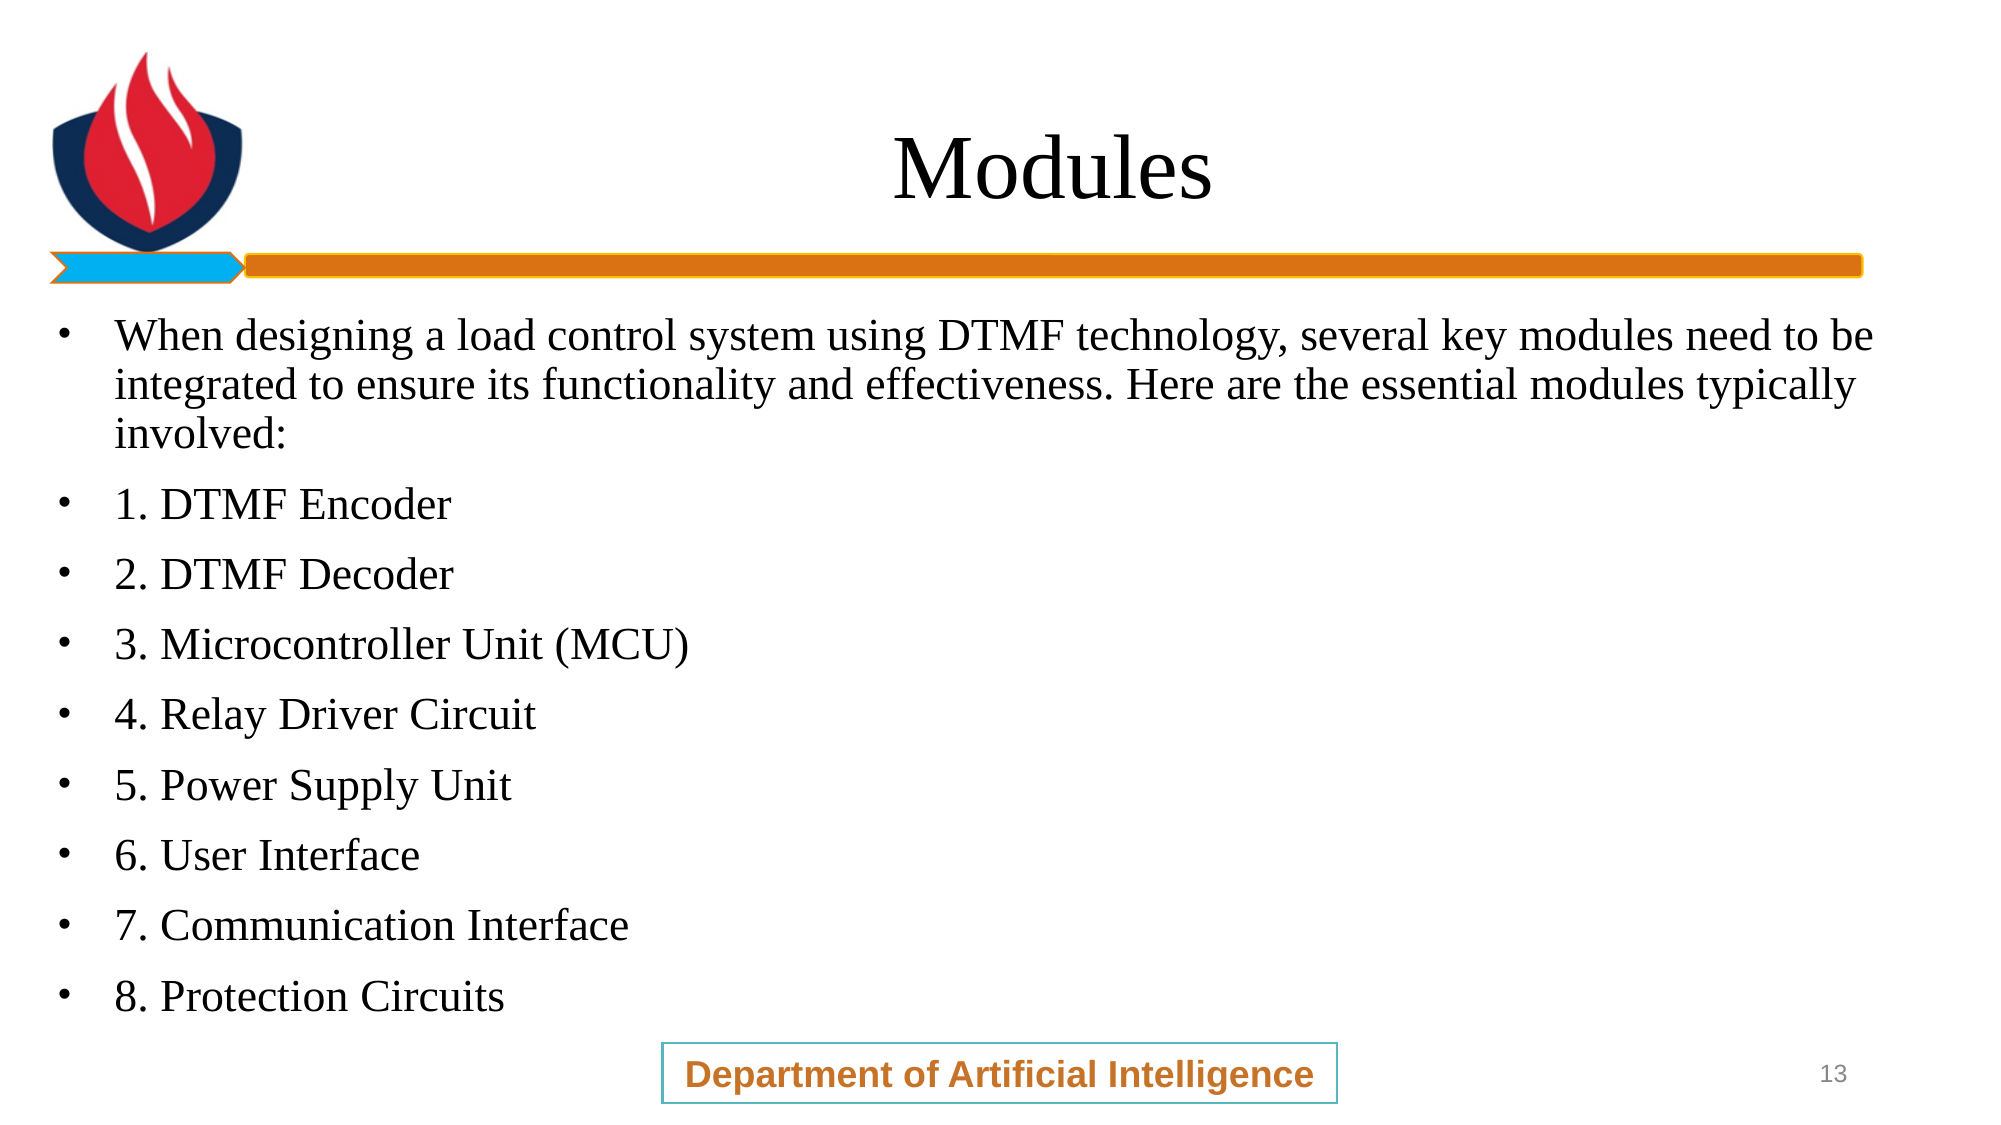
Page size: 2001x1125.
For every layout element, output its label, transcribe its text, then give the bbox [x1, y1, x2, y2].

list When designing a load control system using DTMF technology, several key modules need to be integrated to ensure its functionality and effectiveness. Here are the essential modules typically involved: 1. DTMF Encoder 2. DTMF Decoder 3. Microcontroller Unit (MCU) 4. Relay Driver Circuit 5. Power Supply Unit 6. User Interface 7. Communication Interface 8. Protection Circuits [24, 303, 2000, 988]
picture [52, 52, 245, 261]
slide_number 13 [1412, 1042, 1863, 1103]
footer Department of Artificial Intelligence [661, 1042, 1338, 1104]
title Modules [244, 59, 1863, 278]
